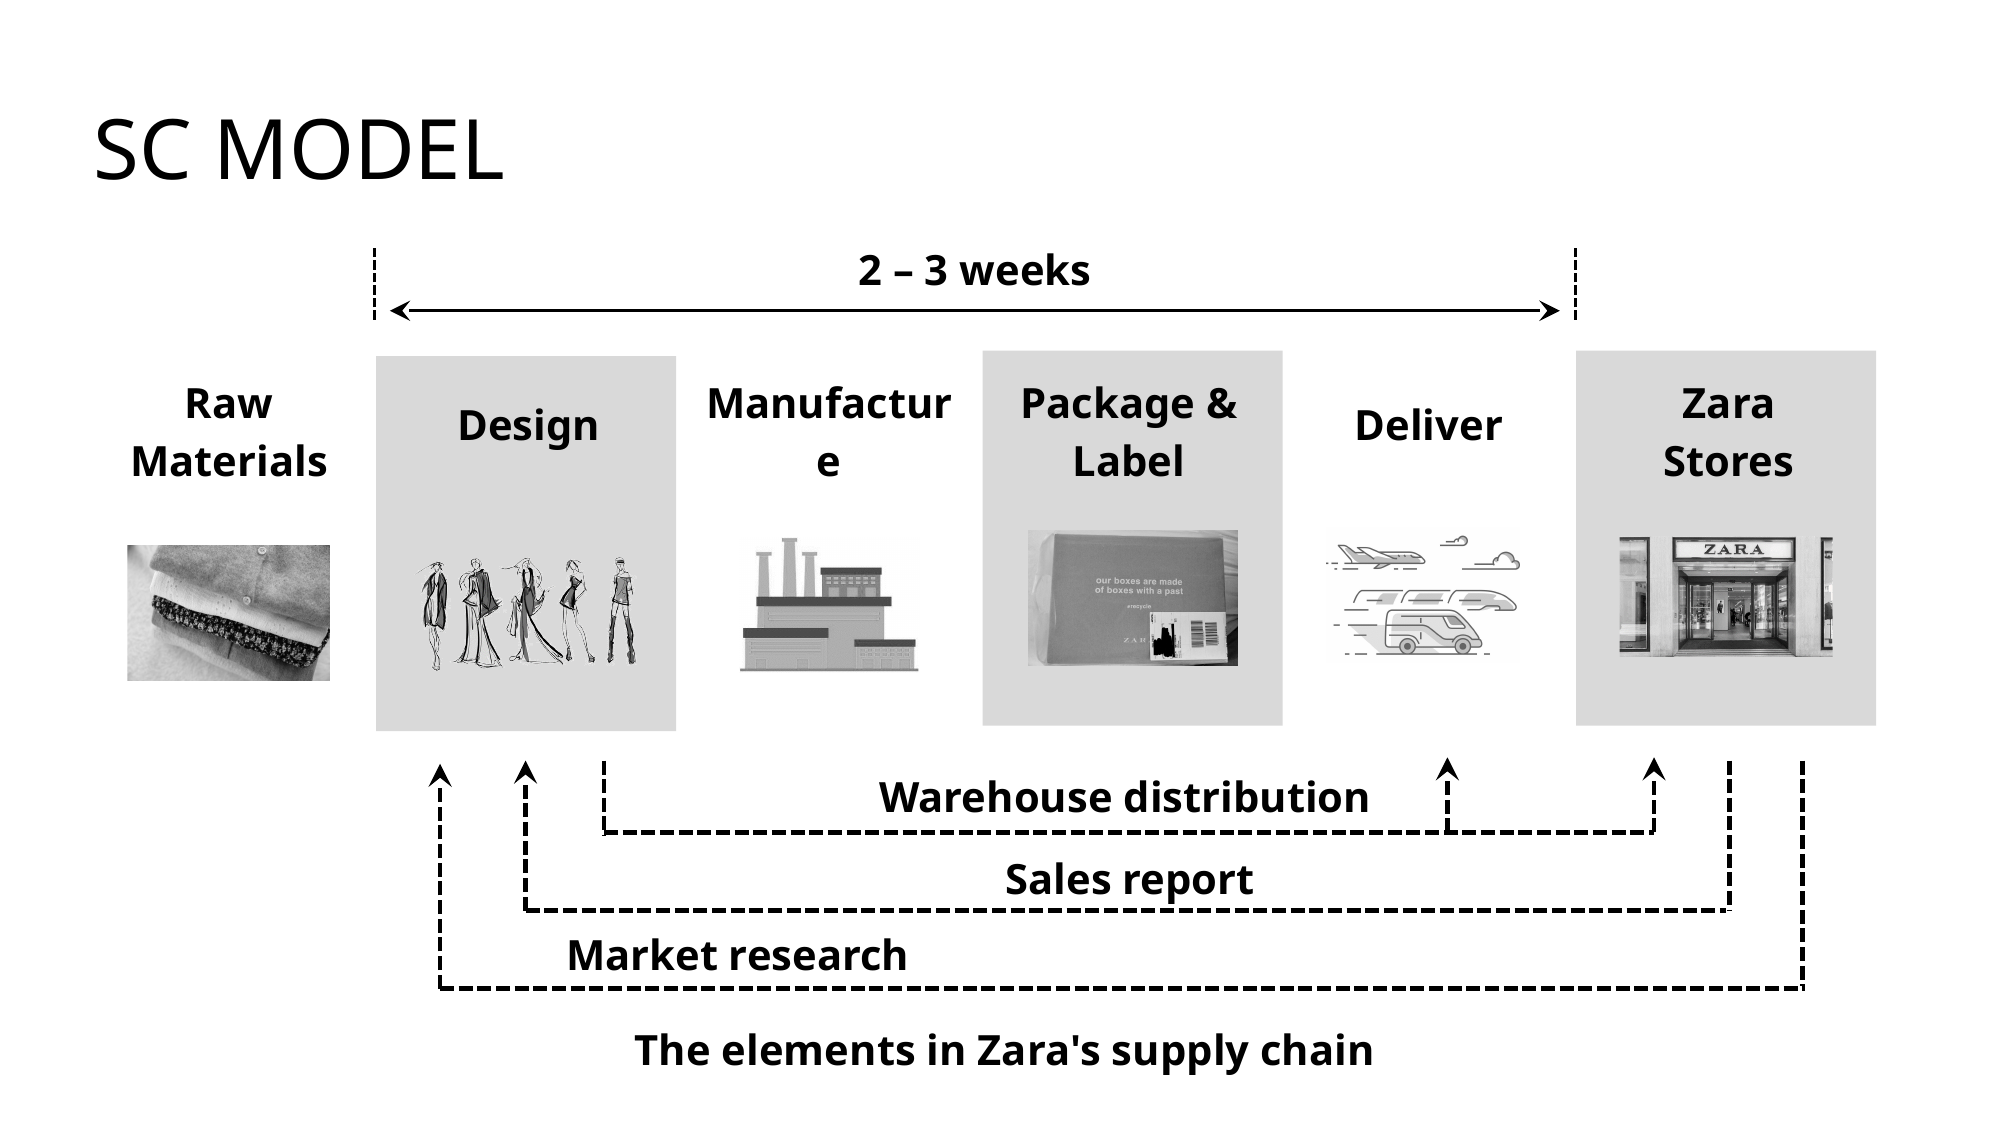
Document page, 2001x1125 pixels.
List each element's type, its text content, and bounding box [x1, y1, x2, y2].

picture [1028, 530, 1238, 666]
table_header Package & Label [979, 367, 1279, 482]
text_box The elements in Zara's supply chain [569, 1016, 1440, 1082]
table_header Zara Stores [1579, 367, 1879, 482]
picture [127, 545, 330, 681]
picture [739, 537, 920, 673]
table_header Design [379, 367, 679, 482]
text_box [375, 355, 677, 367]
table_header Deliver [1279, 367, 1579, 482]
text_box [982, 482, 1284, 727]
picture [1619, 536, 1833, 657]
text_box Warehouse distribution [840, 763, 1411, 829]
table_header Manufacture [679, 367, 979, 482]
text_box [982, 350, 1284, 367]
text_box [375, 482, 677, 732]
text_box Sales report [905, 845, 1356, 910]
text_box [1575, 350, 1877, 367]
text_box SC MODEL [78, 89, 1879, 204]
picture [410, 553, 642, 674]
table_header Raw Materials [79, 367, 379, 482]
text_box 2 – 3 weeks [825, 235, 1126, 301]
picture [1326, 527, 1520, 663]
text_box [1575, 482, 1877, 727]
text_box Market research [512, 921, 963, 987]
